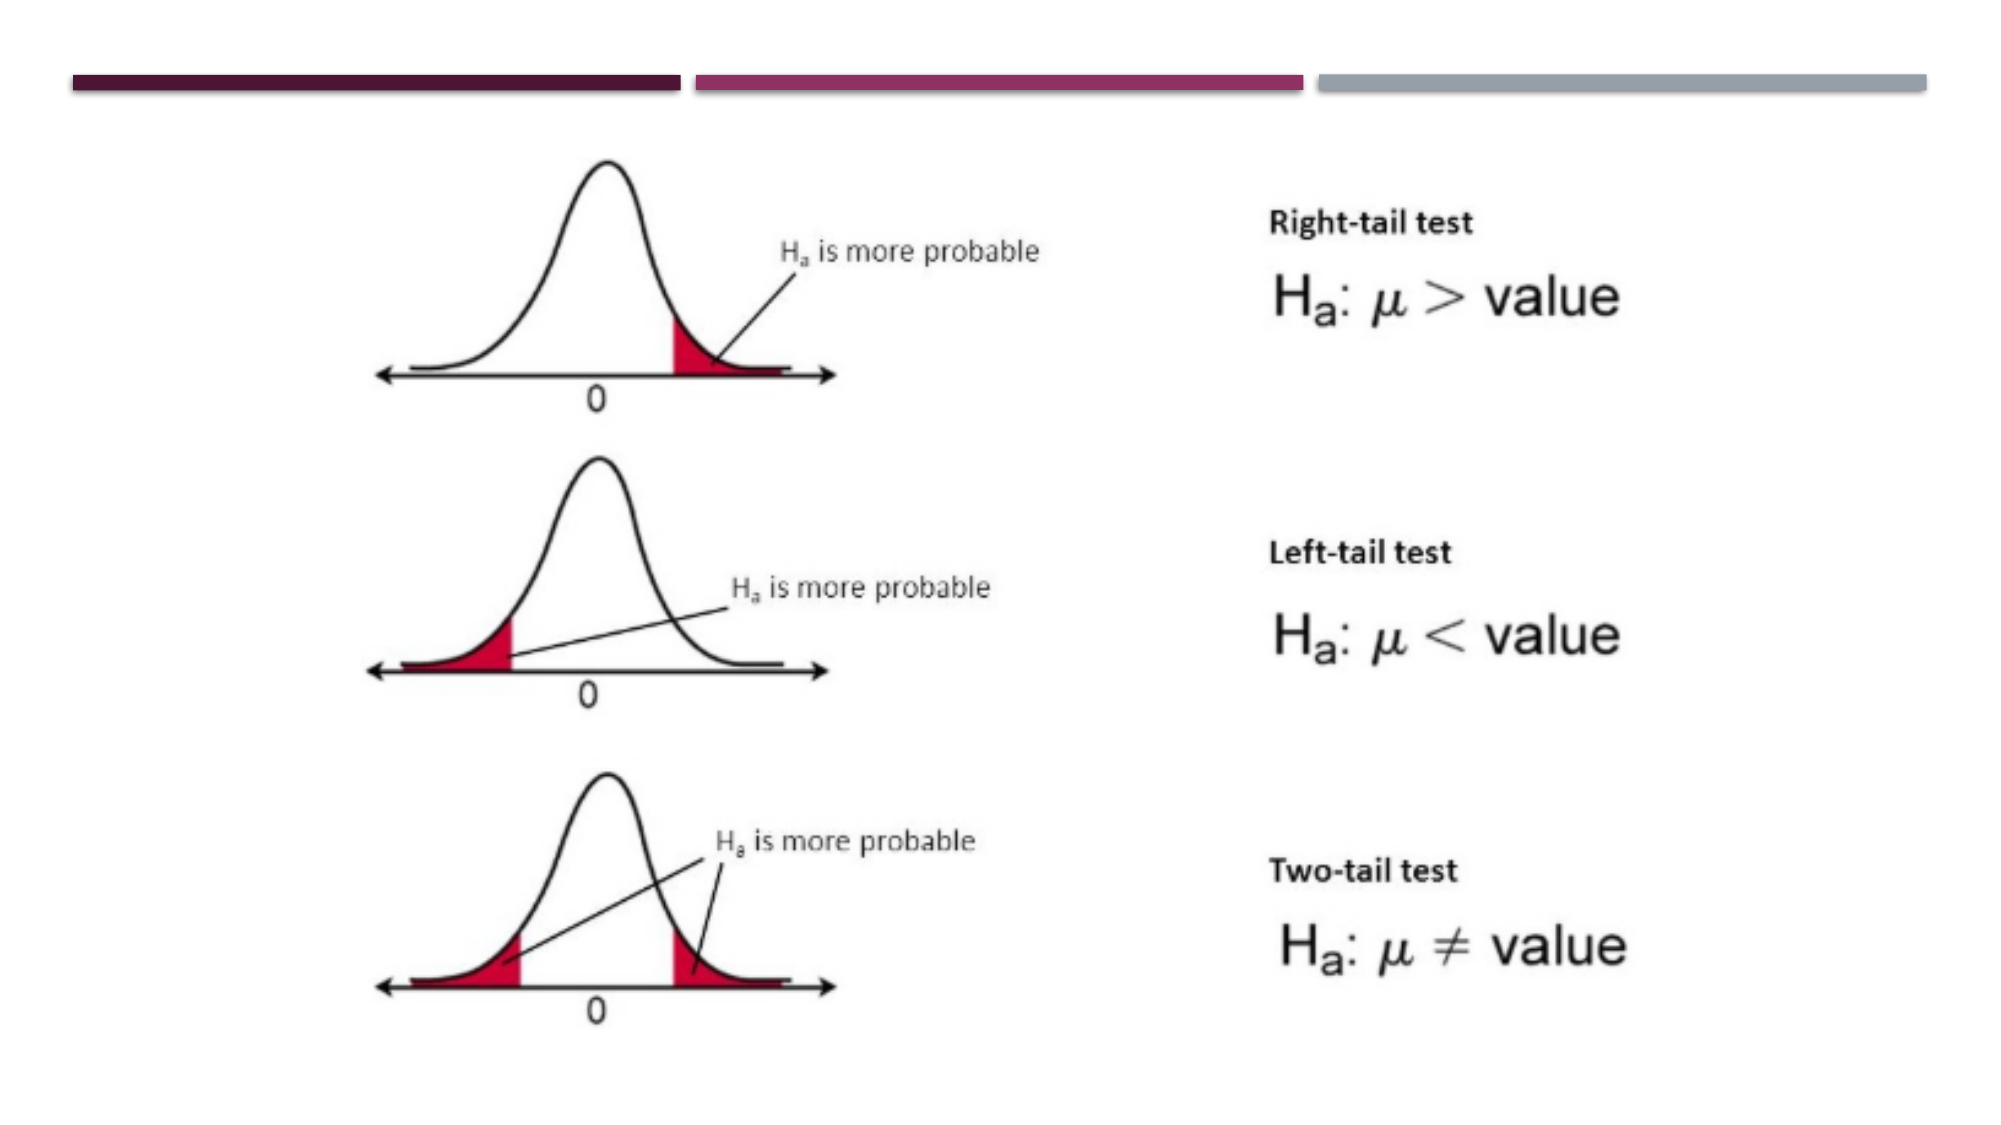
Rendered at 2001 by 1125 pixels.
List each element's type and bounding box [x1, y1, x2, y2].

picture [360, 157, 1640, 1030]
